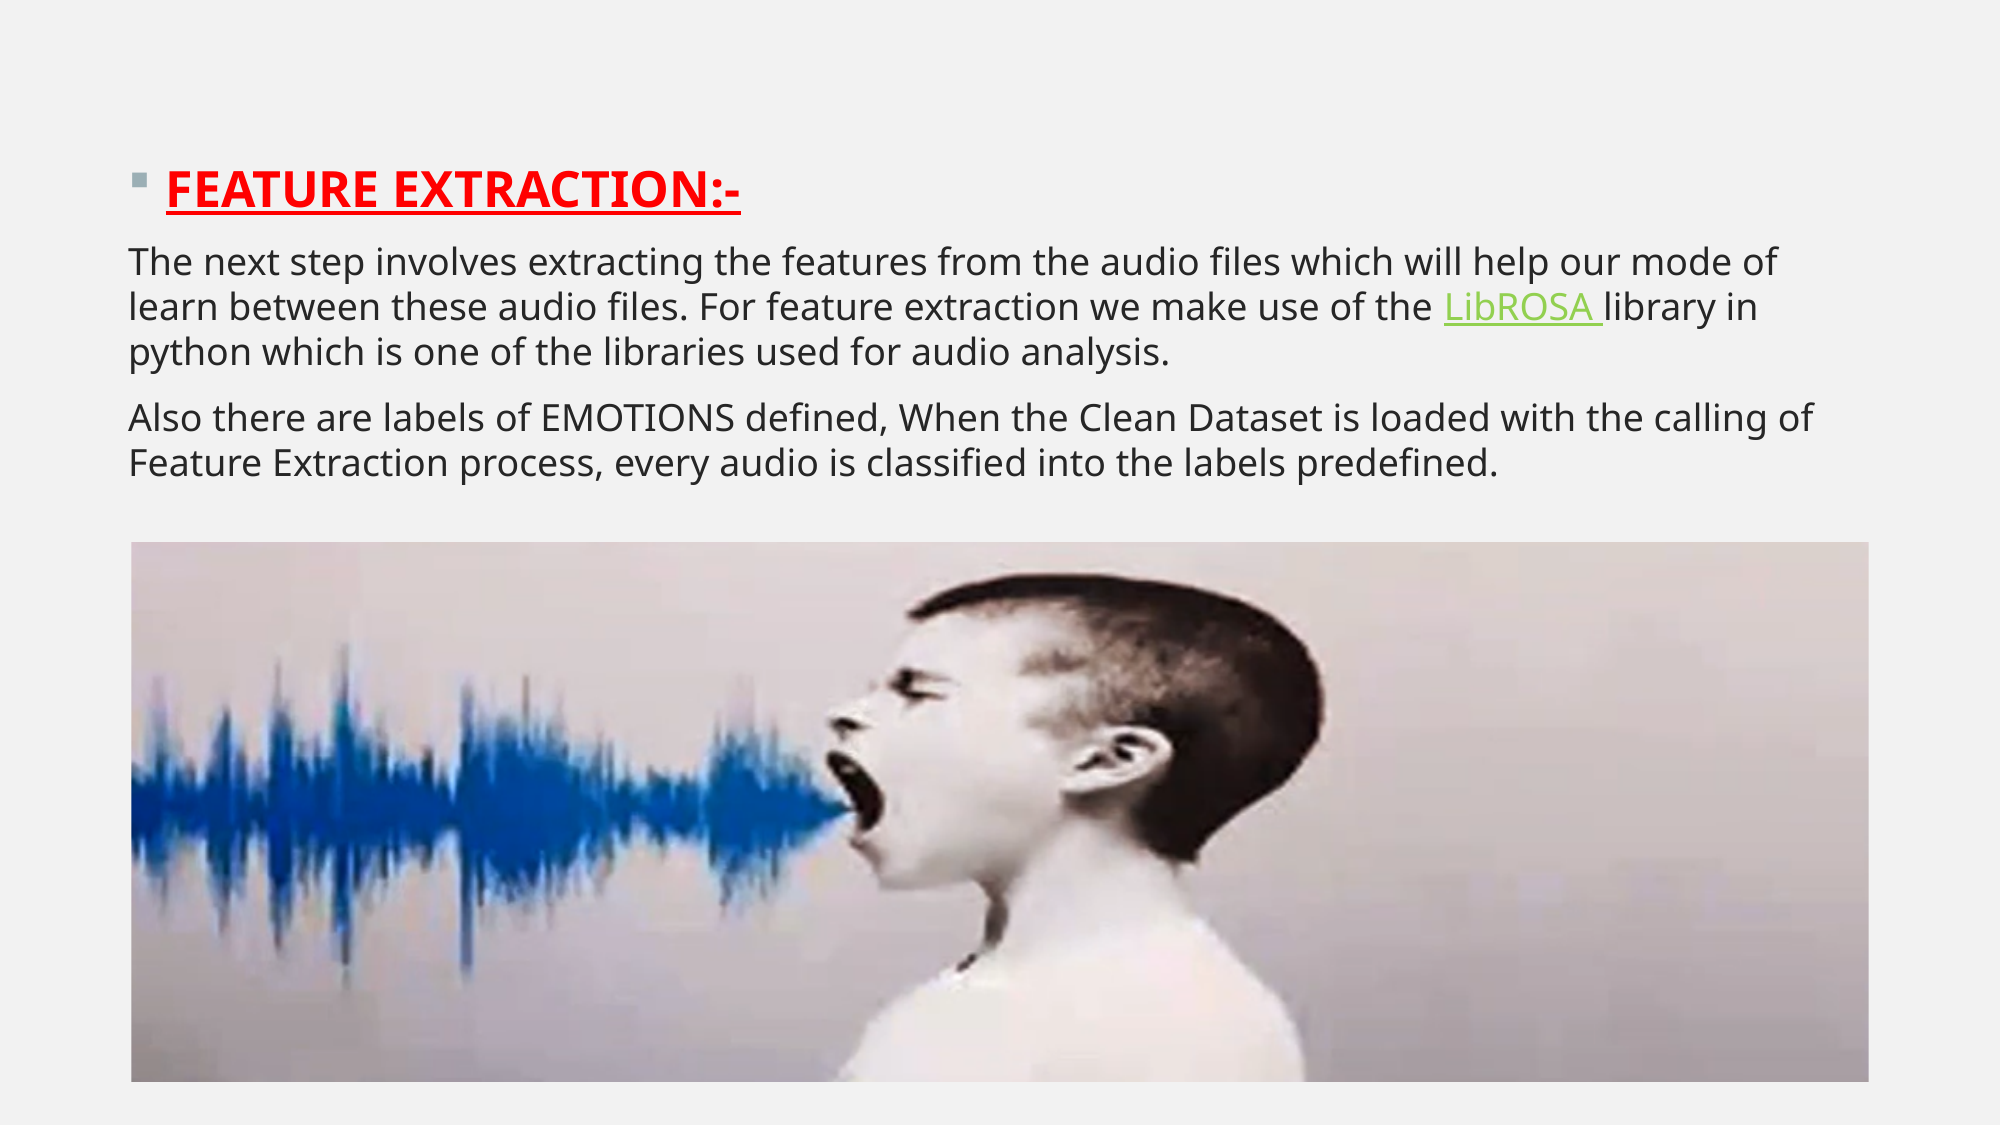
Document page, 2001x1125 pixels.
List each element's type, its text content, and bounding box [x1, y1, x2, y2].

list FEATURE EXTRACTION:- The next step involves extracting the features from the audio files which will help our mode of learn between these audio files. For feature extraction we make use of the LibROSA library in python which is one of the libraries used for audio analysis. Also there are labels of EMOTIONS defined, When the Clean Dataset is loaded with the calling of Feature Extraction process, every audio is classified into the labels predefined. [113, 149, 1838, 864]
picture [131, 542, 1869, 1082]
